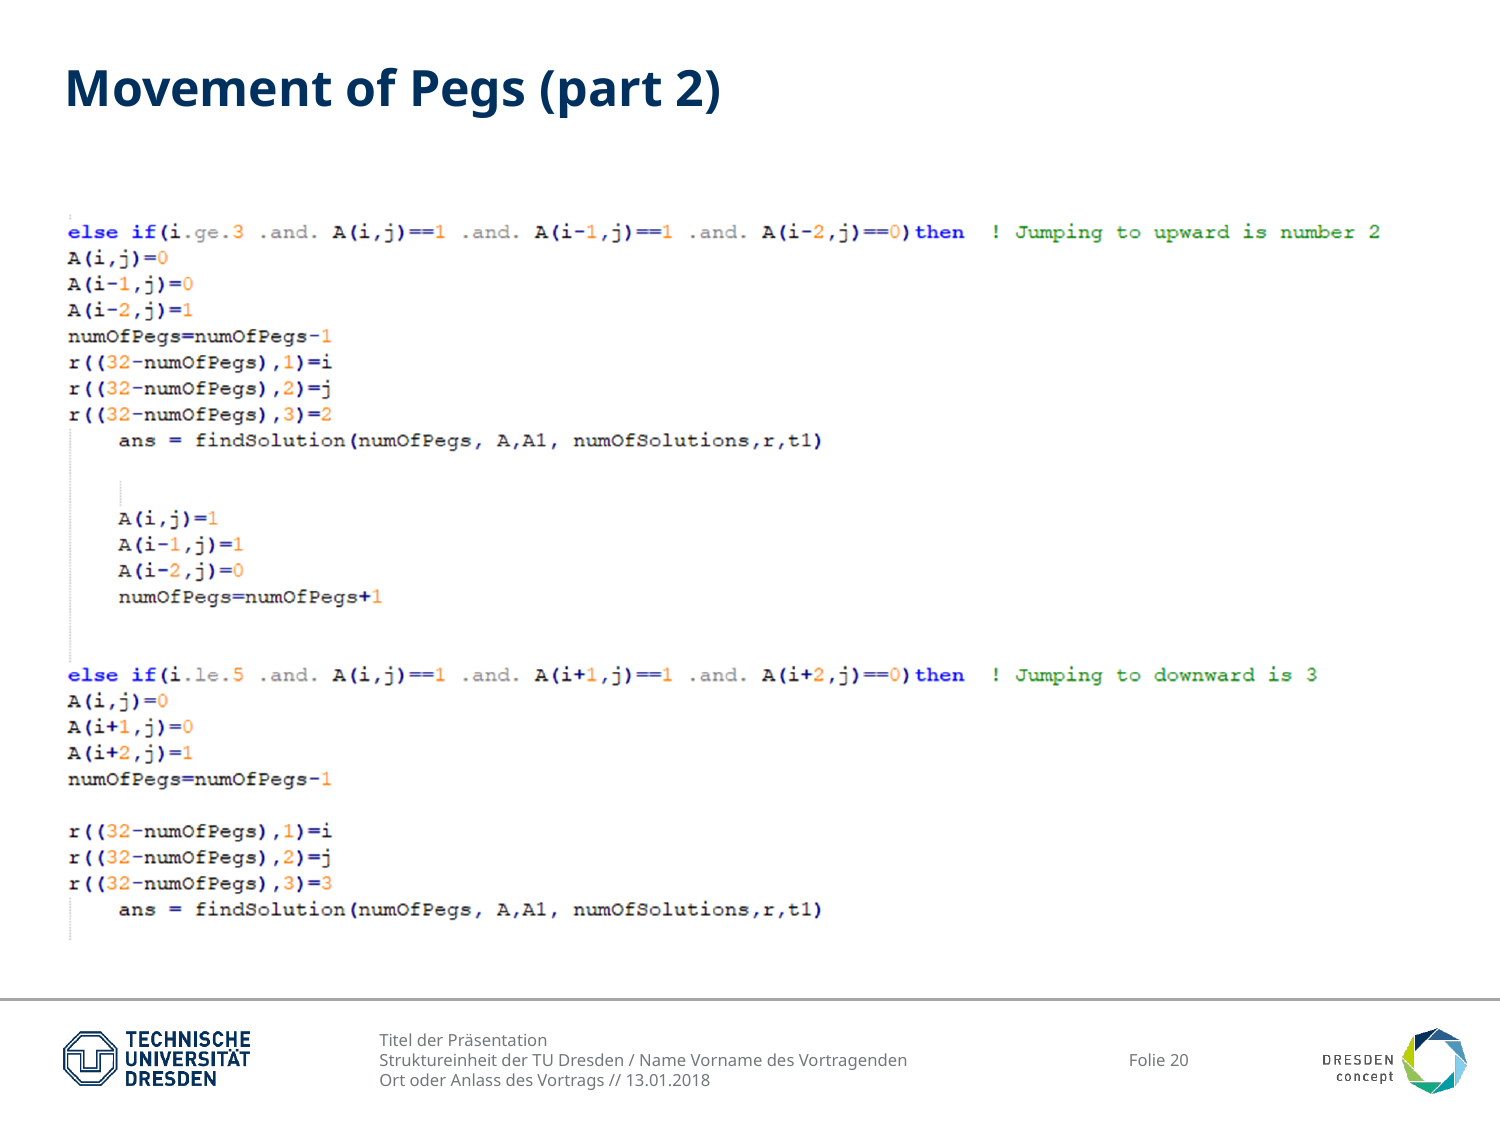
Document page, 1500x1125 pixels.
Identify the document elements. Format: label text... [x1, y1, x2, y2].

title Movement of Pegs (part 2) [64, 56, 1437, 190]
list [55, 212, 1389, 941]
picture [63, 1031, 250, 1086]
picture [1323, 1028, 1467, 1094]
